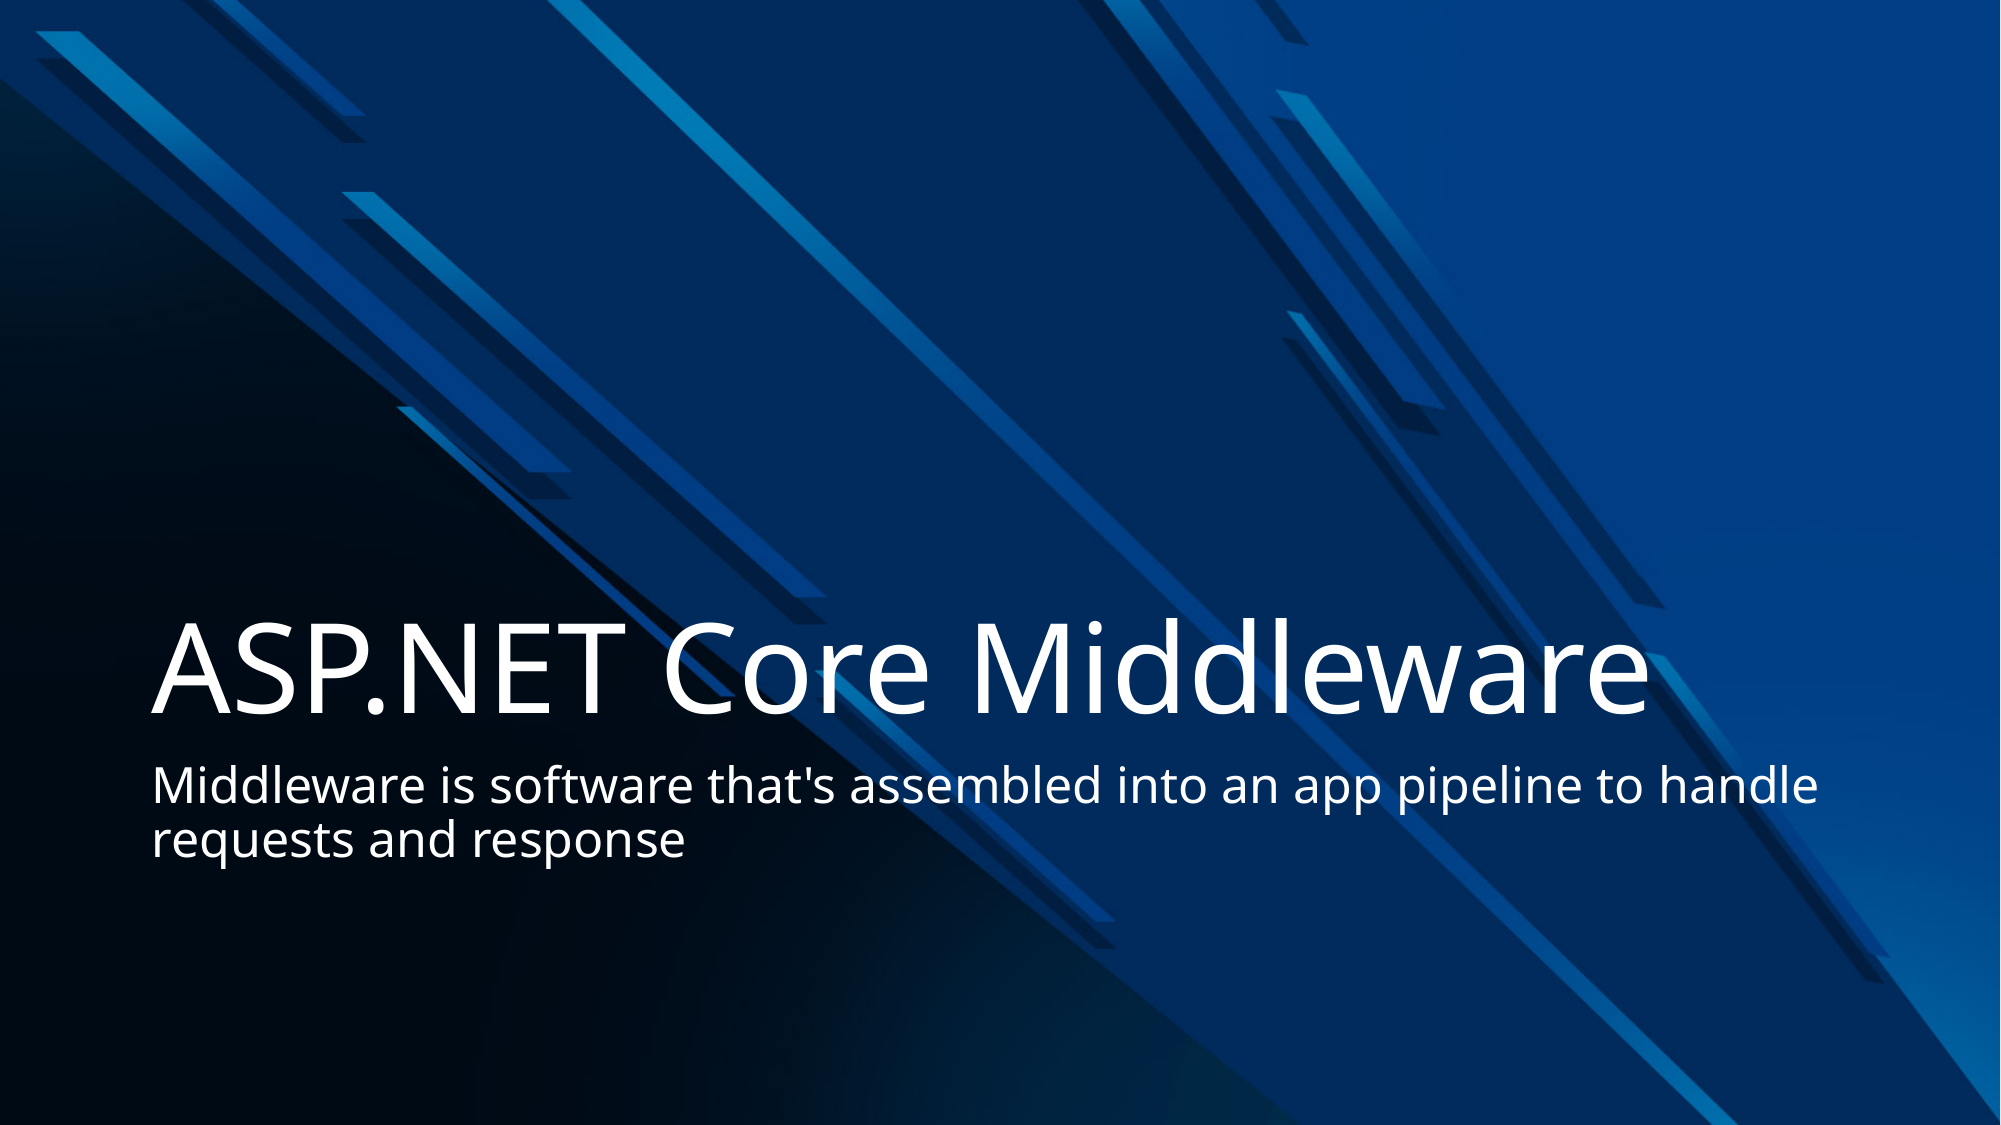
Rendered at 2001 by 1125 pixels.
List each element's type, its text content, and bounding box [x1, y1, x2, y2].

list Middleware is software that's assembled into an app pipeline to handle requests and response [136, 752, 1862, 999]
picture [0, 0, 2001, 1125]
title ASP.NET Core Middleware [136, 280, 1862, 749]
